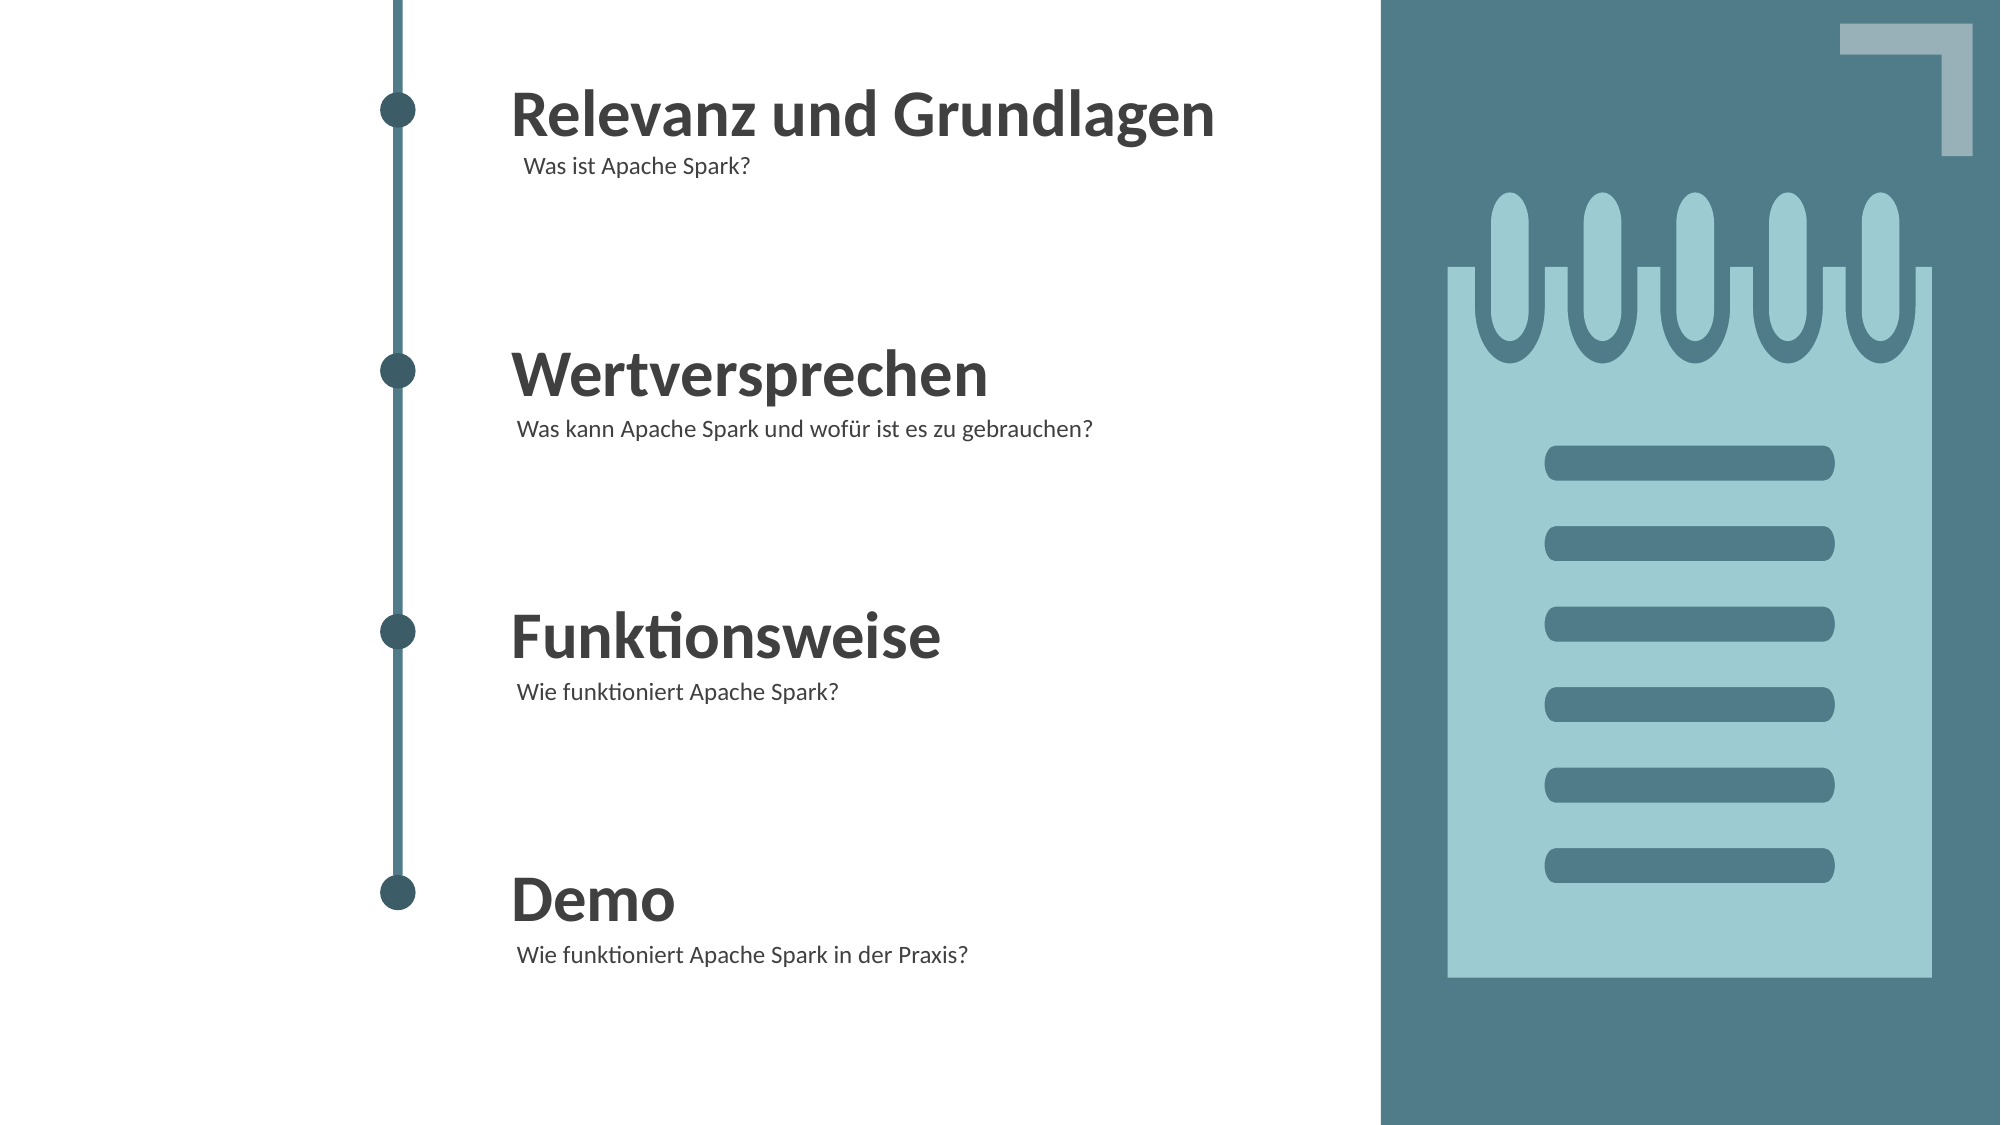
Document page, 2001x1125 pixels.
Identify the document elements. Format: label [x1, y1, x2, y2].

text_box [379, 873, 417, 912]
text_box [1768, 191, 1808, 343]
text_box [379, 352, 397, 390]
text_box [496, 62, 1268, 188]
text_box [496, 847, 1268, 977]
text_box [1839, 23, 1974, 157]
text_box [1489, 191, 1530, 343]
text_box [1446, 265, 1933, 979]
text_box [379, 613, 397, 651]
text_box [379, 91, 397, 129]
text_box [1860, 191, 1901, 343]
text_box [398, 91, 417, 129]
text_box [1582, 191, 1623, 343]
text_box [398, 612, 417, 651]
text_box [496, 584, 1268, 714]
text_box [1380, 0, 2000, 1125]
text_box [496, 322, 1268, 451]
text_box [1675, 191, 1716, 343]
text_box [398, 352, 417, 390]
